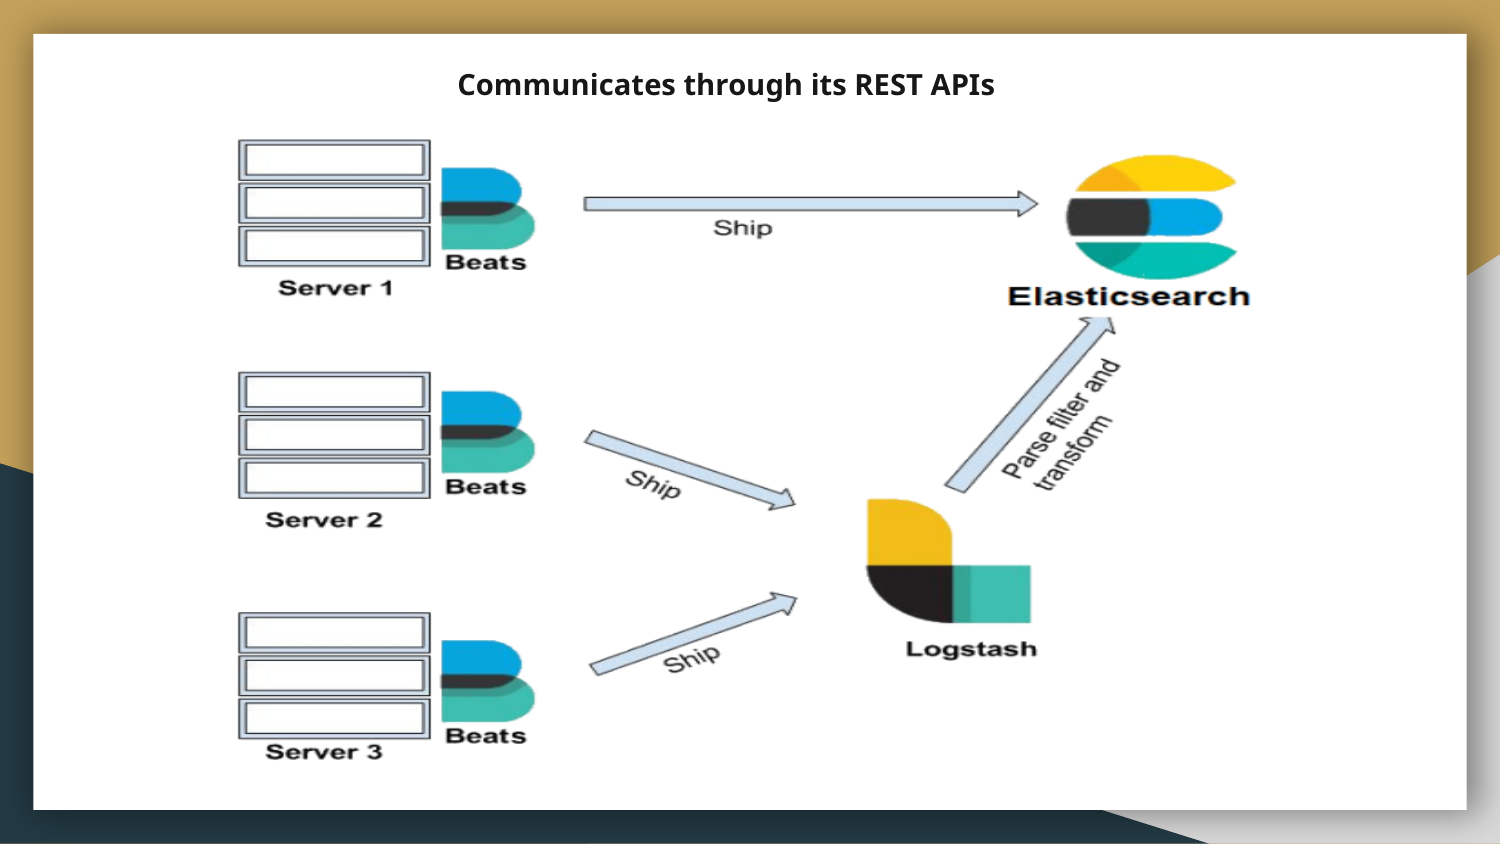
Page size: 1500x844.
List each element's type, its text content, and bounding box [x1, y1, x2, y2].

text_box Communicates through its REST APIs [442, 51, 1075, 116]
picture [215, 125, 1256, 778]
